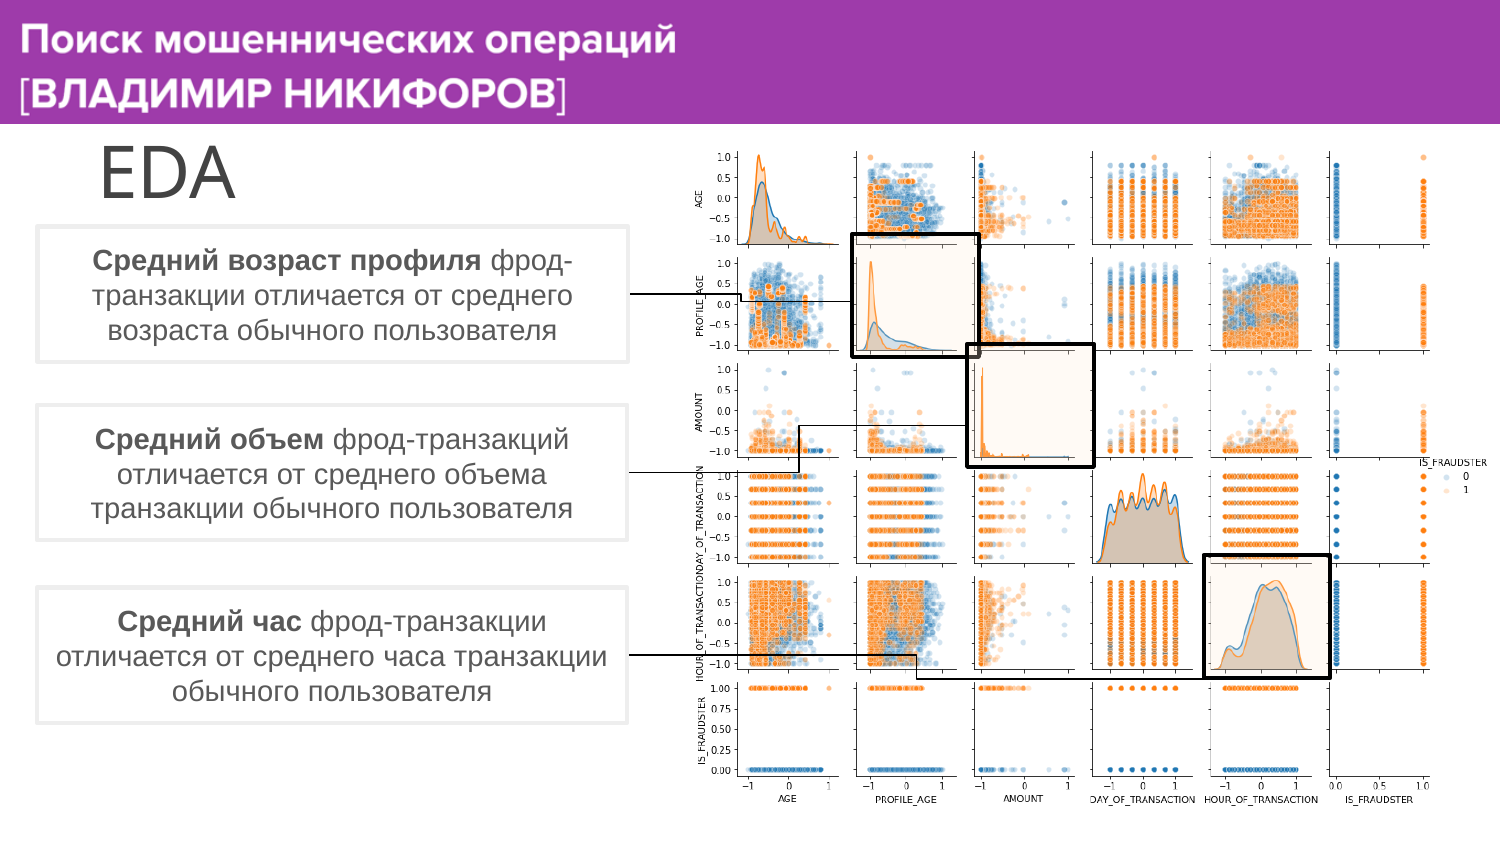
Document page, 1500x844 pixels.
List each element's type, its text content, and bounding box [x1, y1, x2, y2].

picture [688, 141, 1494, 811]
text_box EDA [82, 133, 1393, 205]
text_box Средний возраст профиля фрод-транзакции отличается от среднего возраста обычного пользователя [35, 224, 630, 364]
text_box Средний час фрод-транзакции отличается от среднего часа транзакции обычного пользователя [35, 585, 629, 725]
picture [0, 0, 1500, 124]
text_box Средний объем фрод-транзакций отличается от среднего объема транзакции обычного пользователя [35, 403, 629, 542]
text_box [627, 425, 969, 473]
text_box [627, 293, 853, 302]
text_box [627, 655, 1204, 680]
